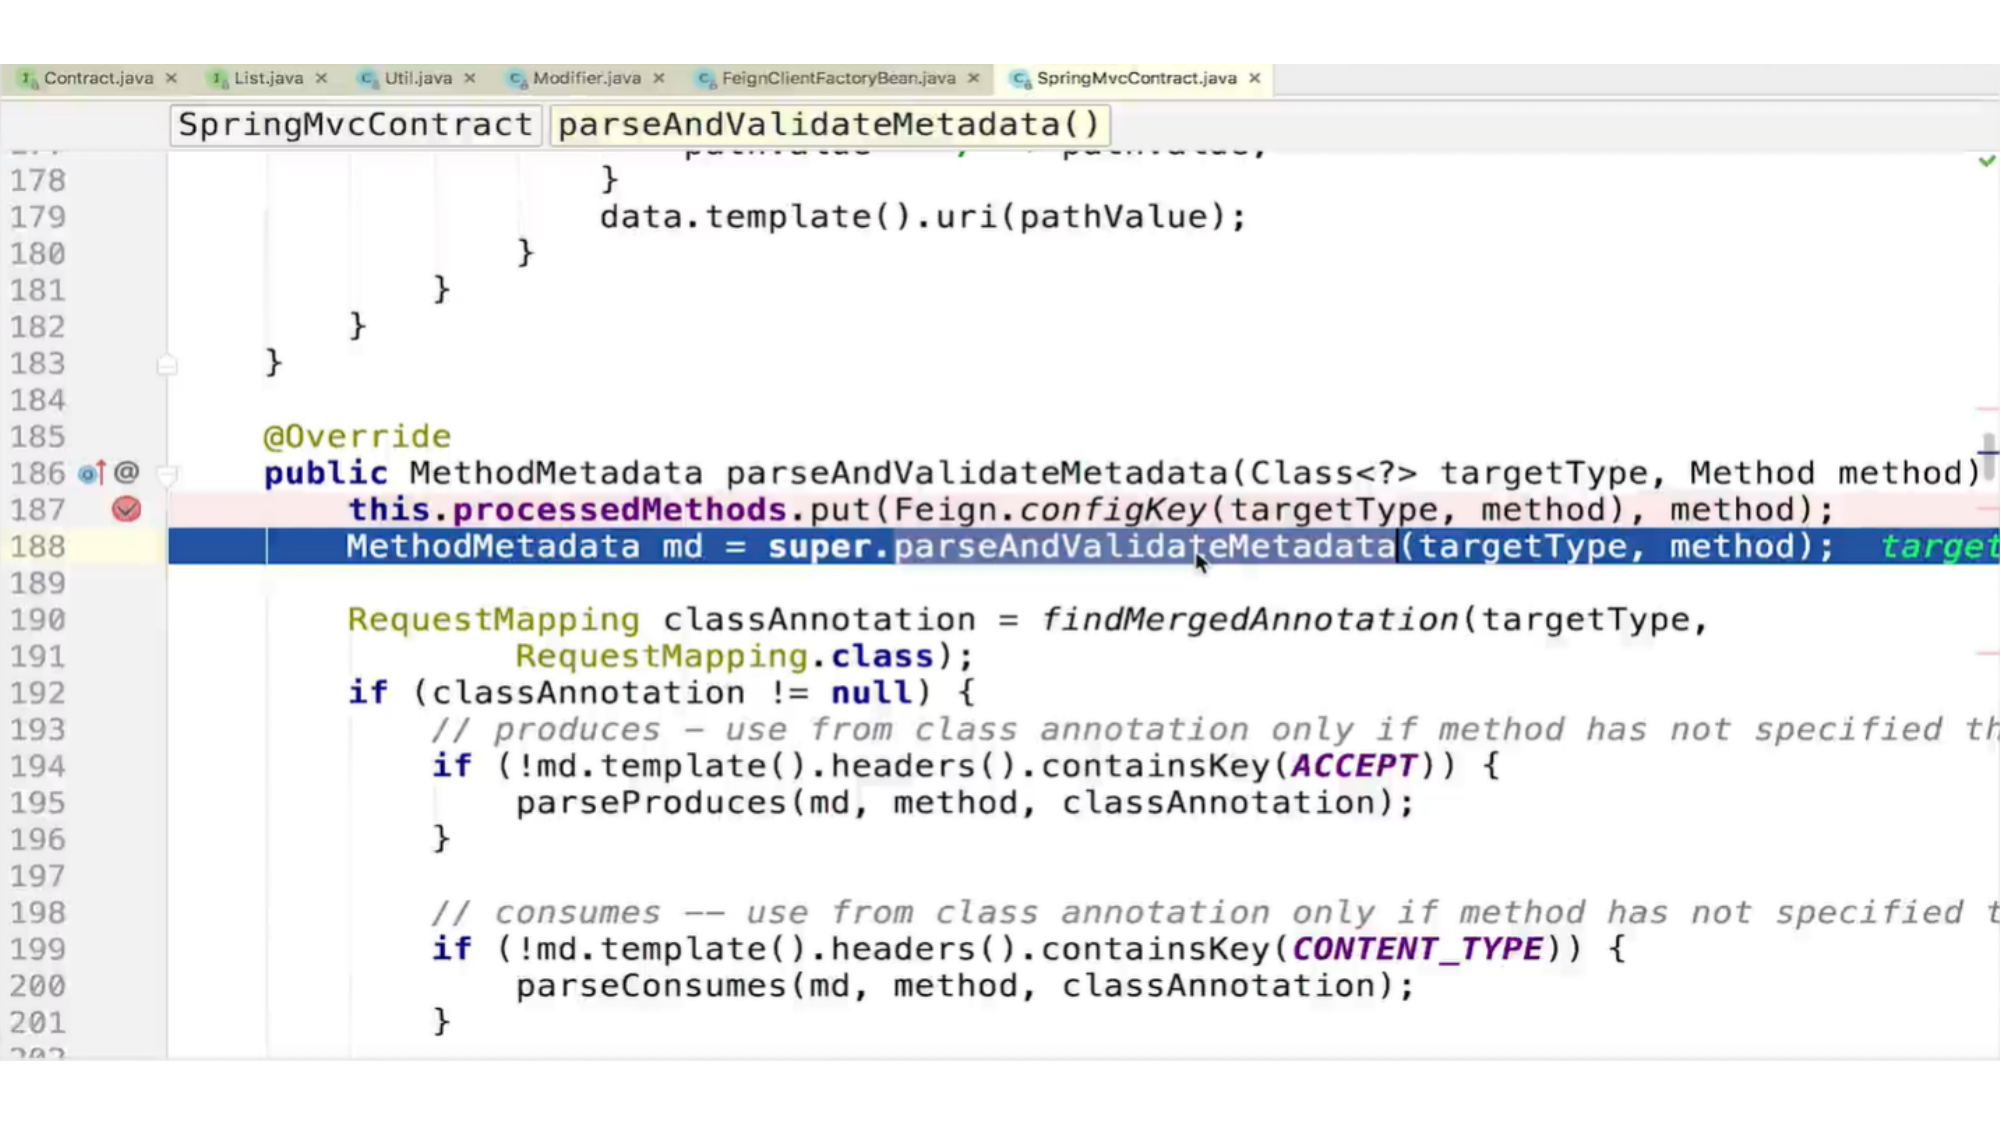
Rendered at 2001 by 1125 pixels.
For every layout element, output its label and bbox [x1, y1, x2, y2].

picture [0, 64, 2000, 1061]
